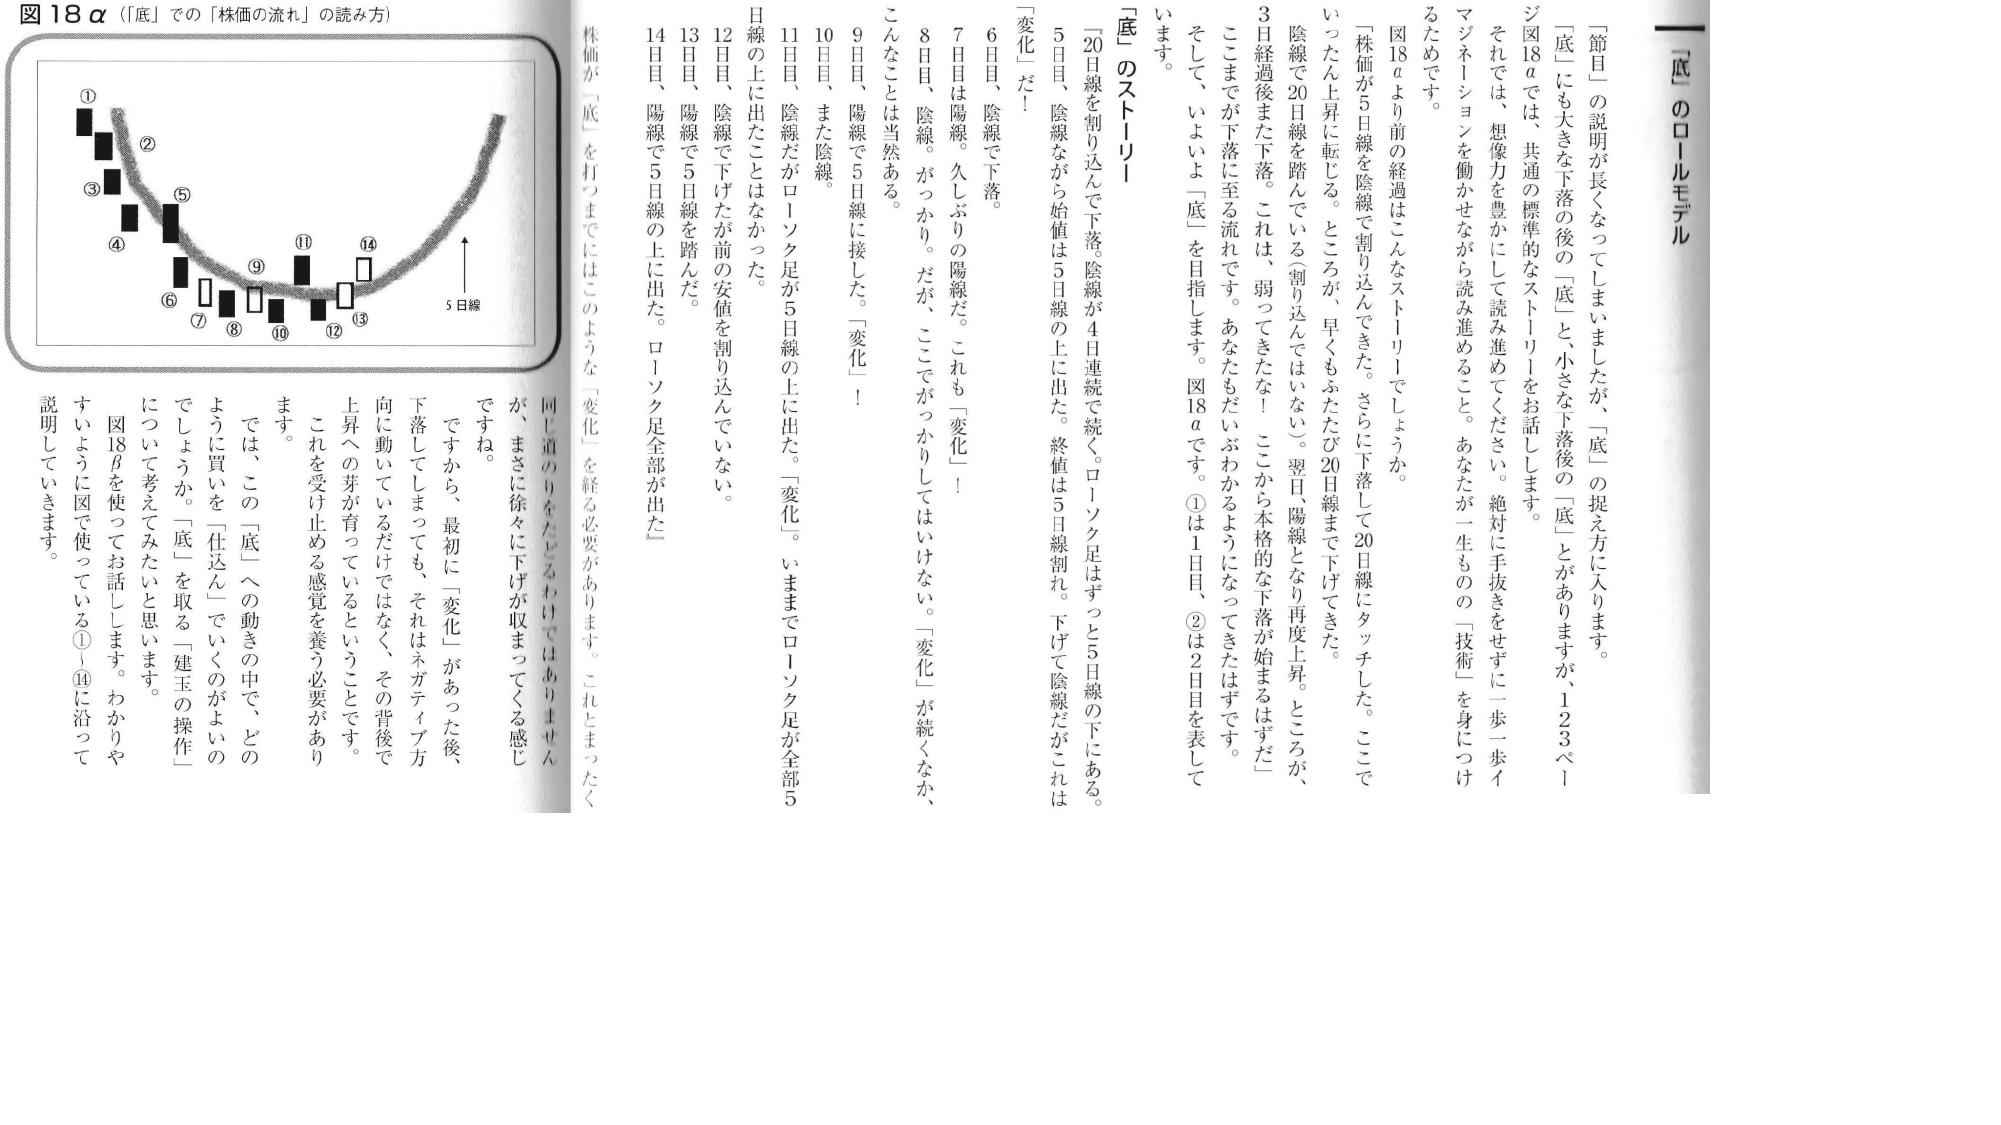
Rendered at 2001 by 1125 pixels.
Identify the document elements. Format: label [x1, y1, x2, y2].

picture [0, 0, 1710, 813]
